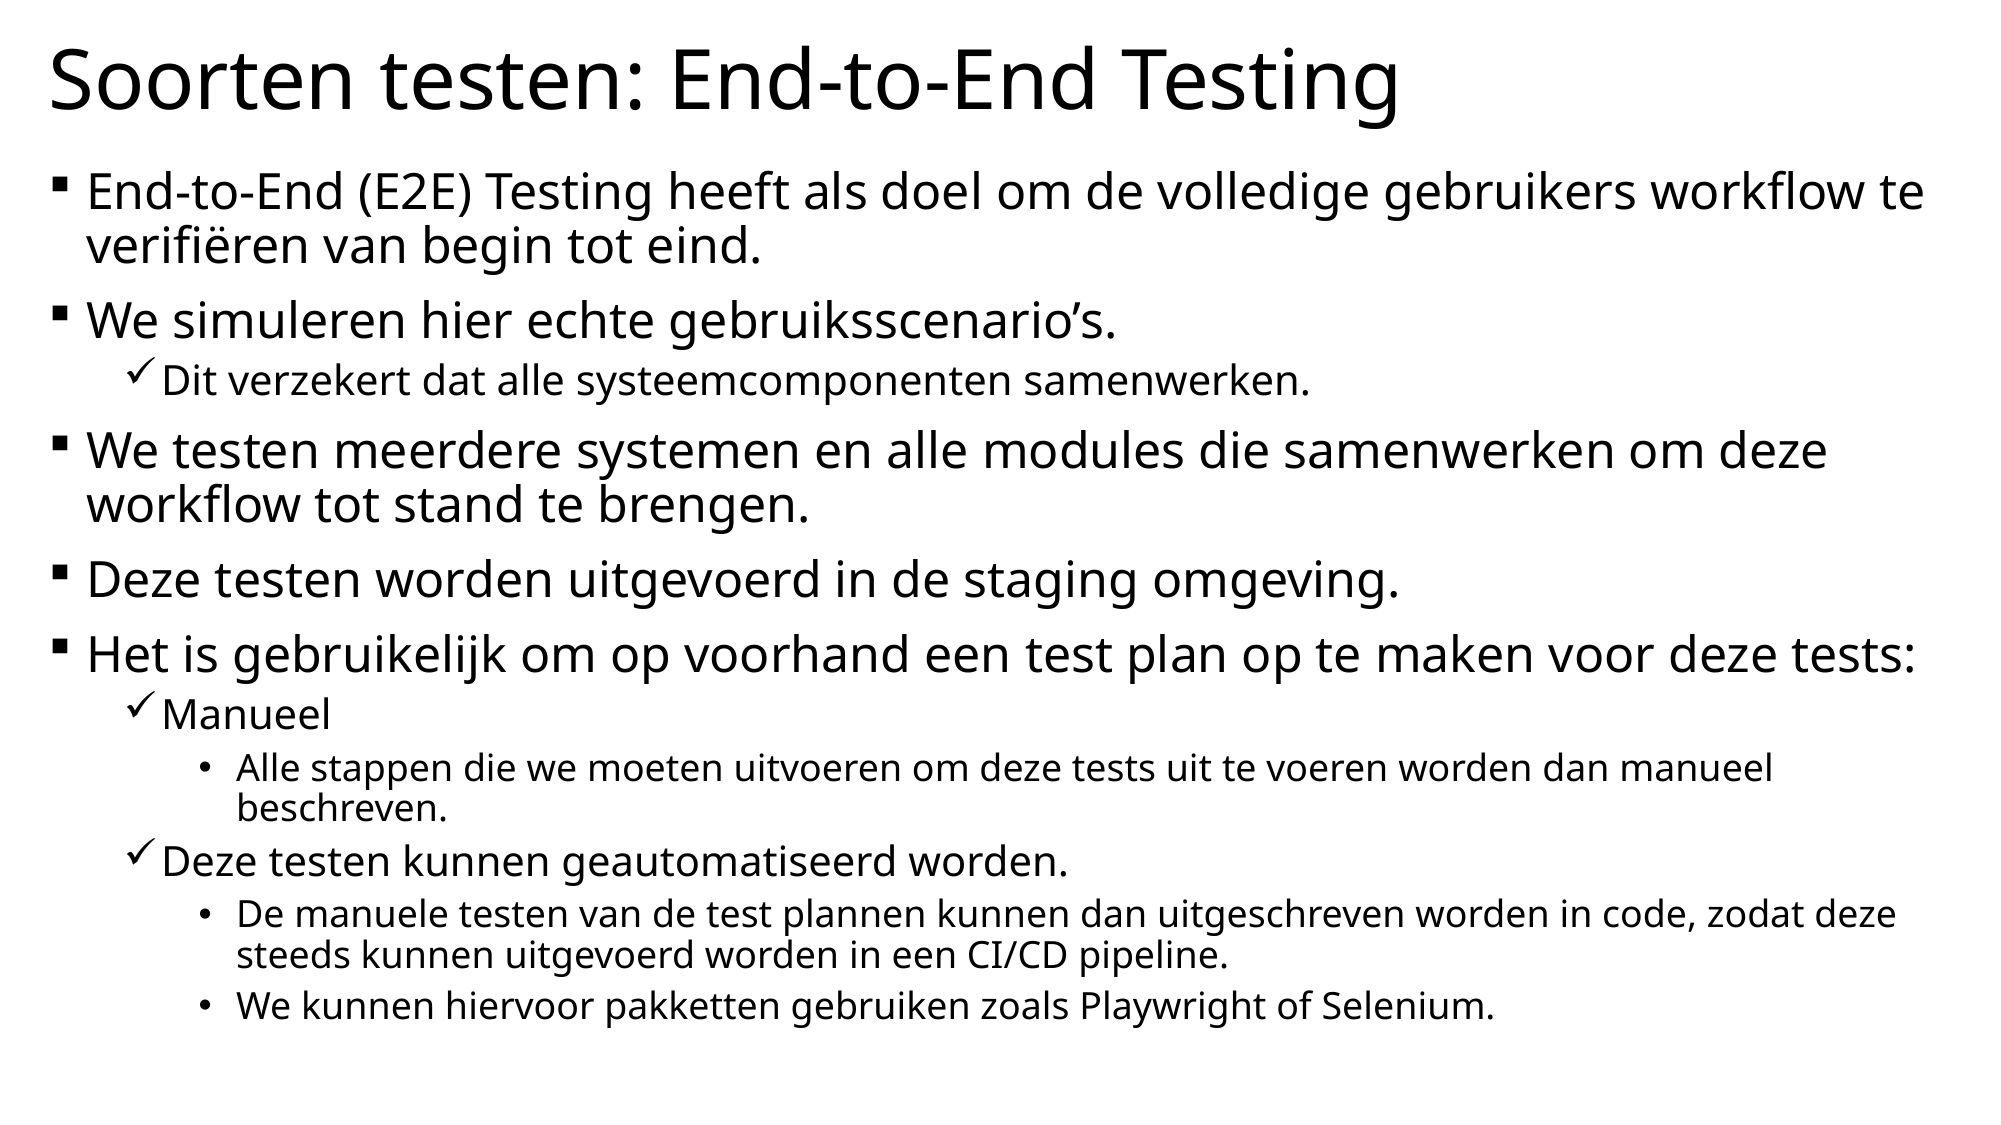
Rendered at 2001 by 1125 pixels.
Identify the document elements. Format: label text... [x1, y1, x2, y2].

title Soorten testen: End-to-End Testing [33, 21, 1985, 144]
list End-to-End (E2E) Testing heeft als doel om de volledige gebruikers workflow te verifiëren van begin tot eind. We simuleren hier echte gebruiksscenario’s. Dit verzekert dat alle systeemcomponenten samenwerken. We testen meerdere systemen en alle modules die samenwerken om deze workflow tot stand te brengen. Deze testen worden uitgevoerd in de staging omgeving. Het is gebruikelijk om op voorhand een test plan op te maken voor deze tests: Manueel Alle stappen die we moeten uitvoeren om deze tests uit te voeren worden dan manueel beschreven. Deze testen kunnen geautomatiseerd worden. De manuele testen van de test plannen kunnen dan uitgeschreven worden in code, zodat deze steeds kunnen uitgevoerd worden in een CI/CD pipeline. We kunnen hiervoor pakketten gebruiken zoals Playwright of Selenium. [33, 158, 1985, 1093]
